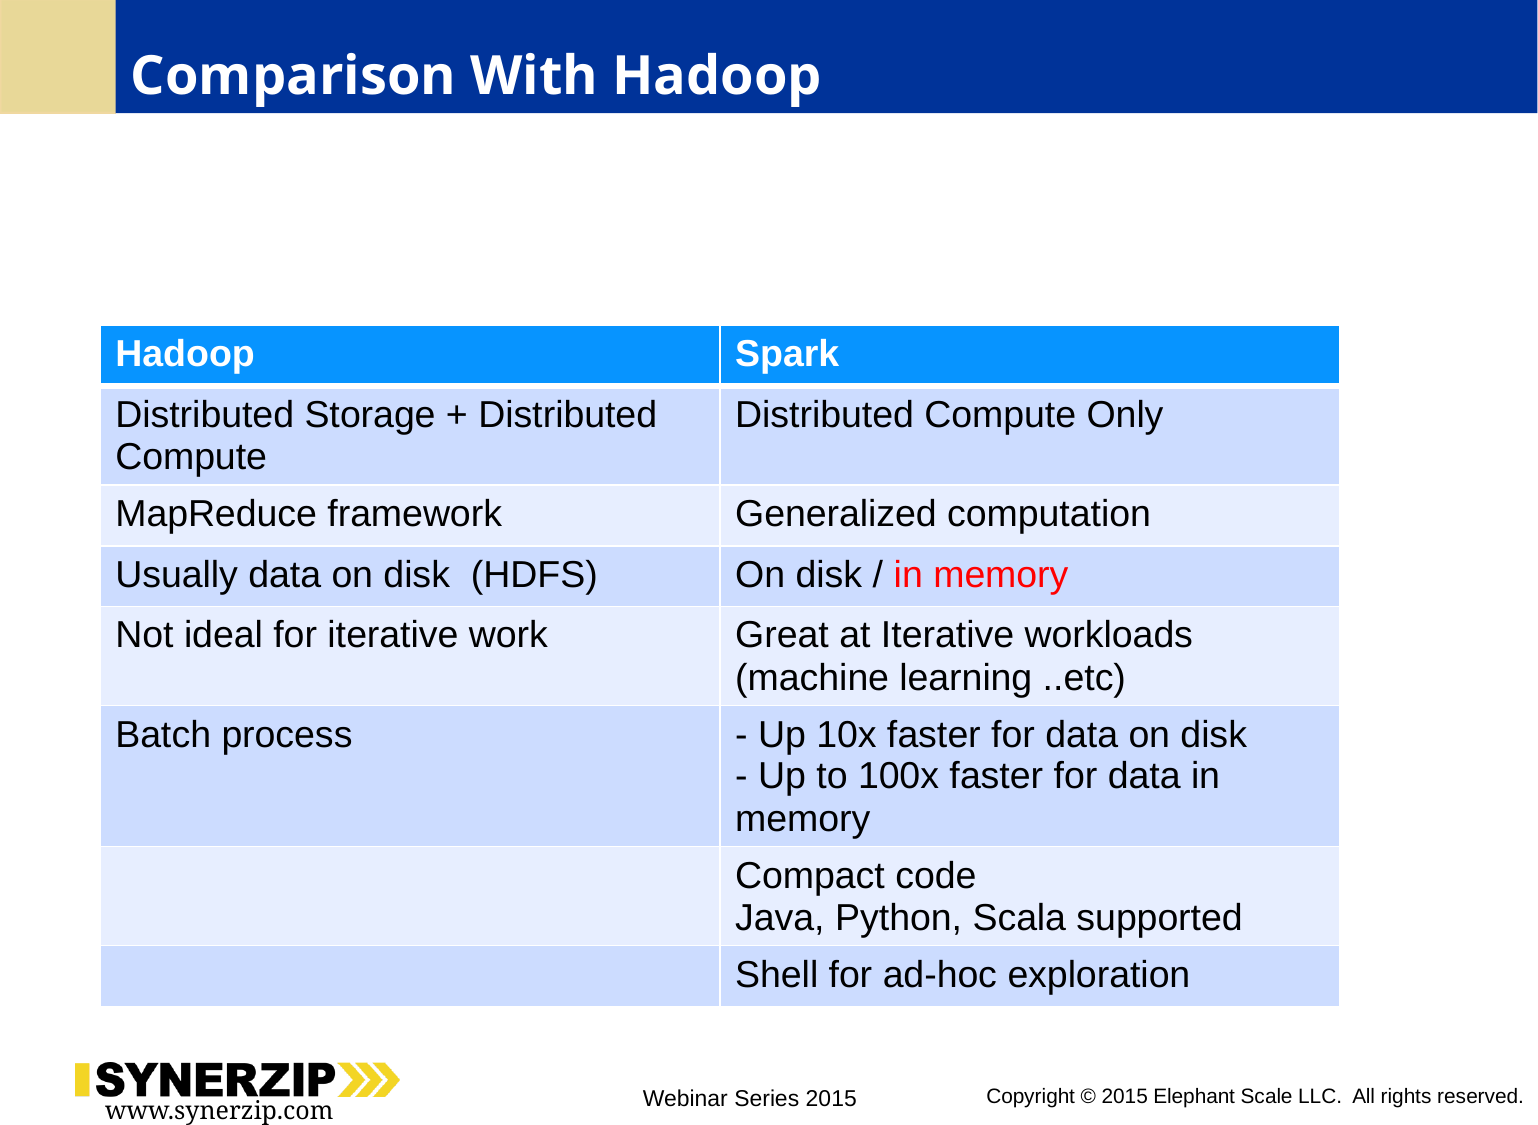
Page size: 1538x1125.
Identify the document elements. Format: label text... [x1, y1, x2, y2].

title Comparison With Hadoop [115, 0, 1538, 114]
table_cell Shell for ad-hoc exploration [721, 946, 1339, 1006]
table_cell Not ideal for iterative work [101, 607, 719, 705]
table_cell [101, 946, 719, 1006]
table_cell Distributed Storage + Distributed Compute [101, 389, 719, 484]
table_cell MapReduce framework [101, 486, 719, 545]
table_cell Usually data on disk (HDFS) [101, 547, 719, 606]
table_header Hadoop [101, 326, 719, 383]
table_cell Compact code Java, Python, Scala supported [721, 847, 1339, 945]
picture [0, 0, 115, 114]
table_cell Distributed Compute Only [721, 389, 1339, 484]
table_cell Generalized computation [721, 486, 1339, 545]
table_cell Great at Iterative workloads (machine learning ..etc) [721, 607, 1339, 705]
table_cell On disk / in memory [721, 547, 1339, 606]
table_header Spark [721, 326, 1339, 383]
table_cell Batch process [101, 706, 719, 846]
table_cell [101, 847, 719, 945]
picture [75, 1062, 400, 1097]
table_cell - Up 10x faster for data on disk - Up to 100x faster for data in memory [721, 706, 1339, 846]
